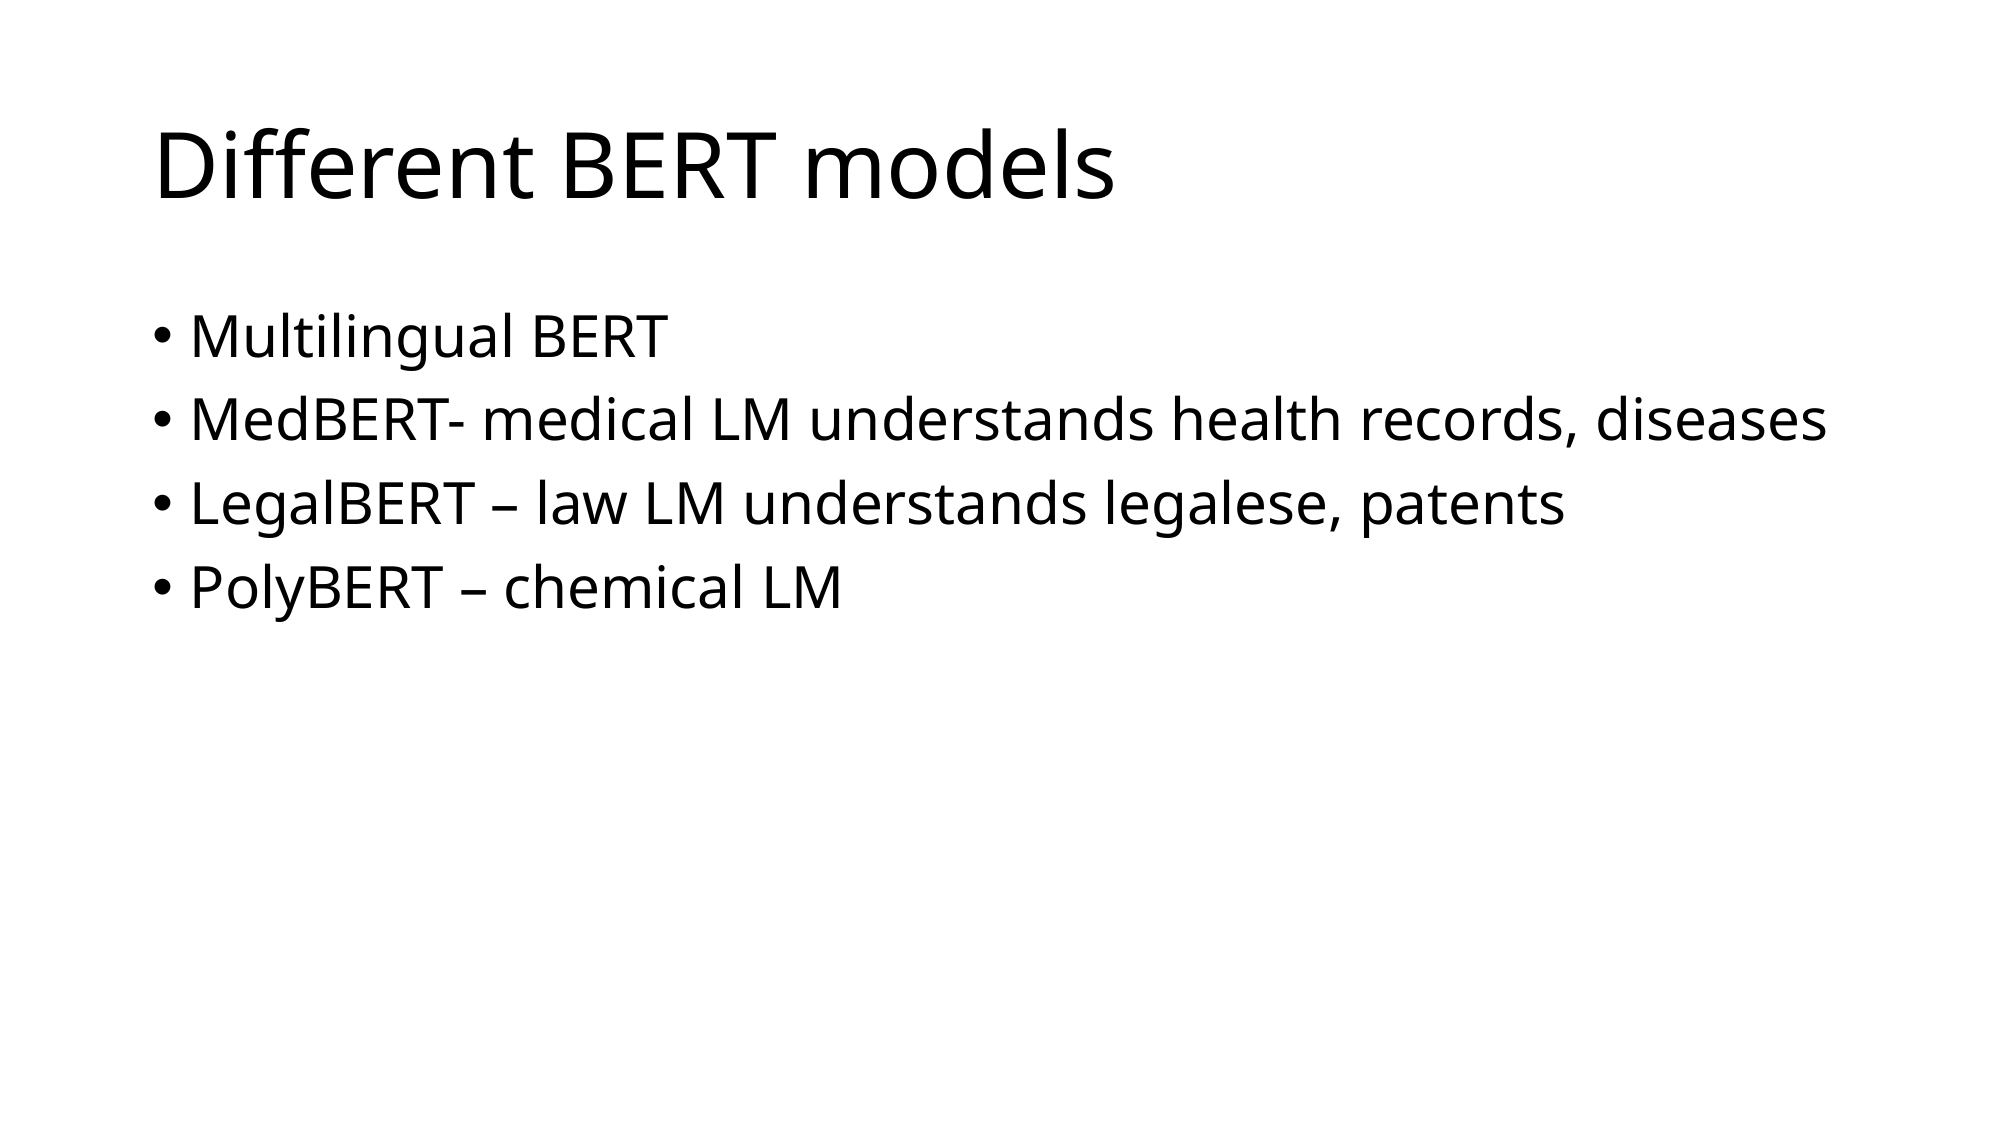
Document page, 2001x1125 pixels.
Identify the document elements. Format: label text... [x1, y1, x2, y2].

title Different BERT models [137, 59, 1863, 278]
list Multilingual BERT MedBERT- medical LM understands health records, diseases LegalBERT – law LM understands legalese, patents PolyBERT – chemical LM [137, 299, 1863, 1014]
